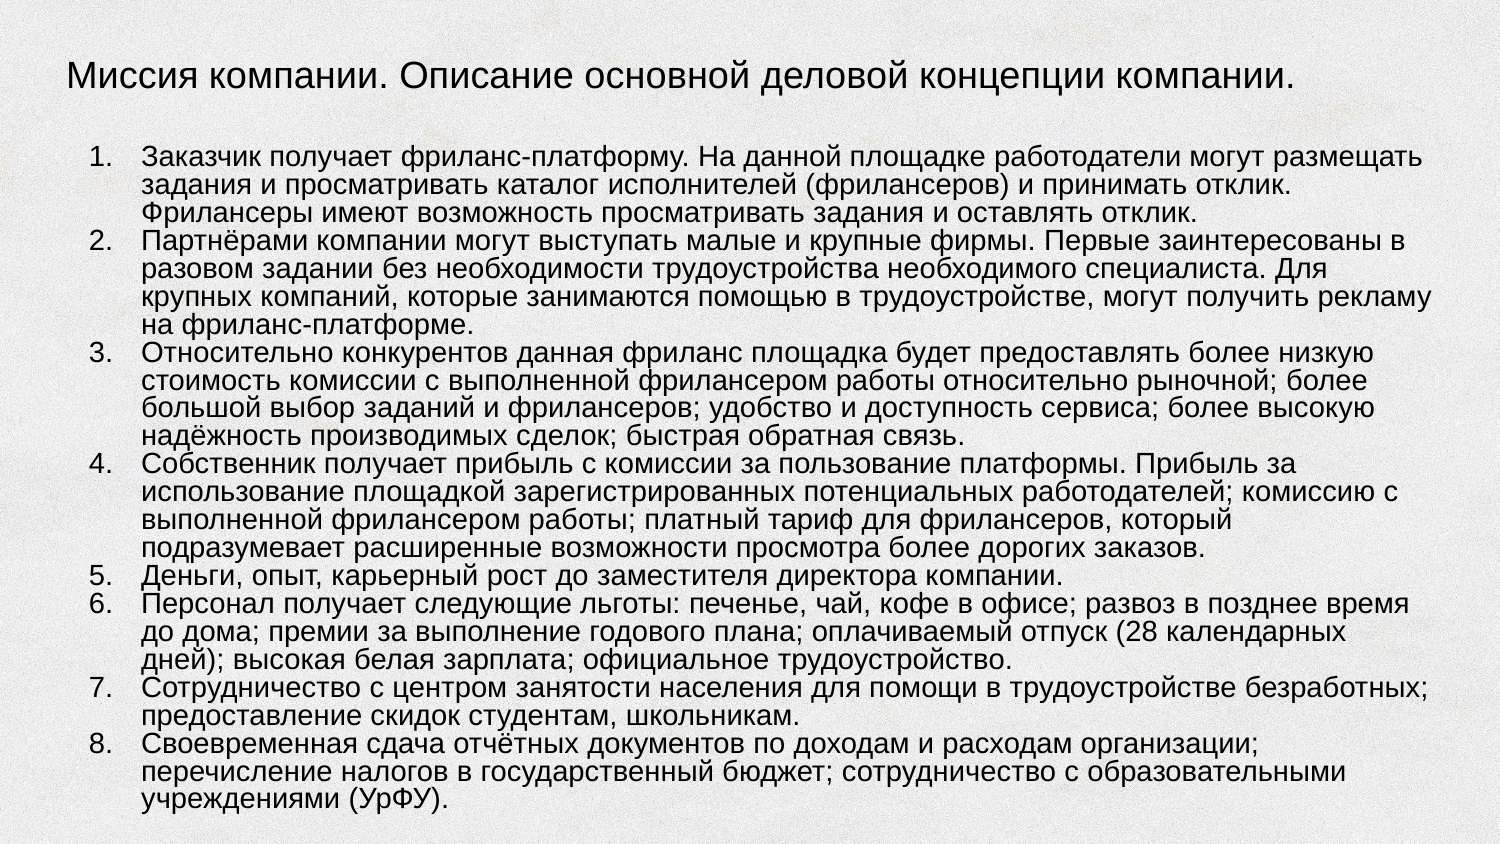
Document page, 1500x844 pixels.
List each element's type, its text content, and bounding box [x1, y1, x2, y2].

list Заказчик получает фриланс-платформу. На данной площадке работодатели могут размещать задания и просматривать каталог исполнителей (фрилансеров) и принимать отклик. Фрилансеры имеют возможность просматривать задания и оставлять отклик. Партнёрами компании могут выступать малые и крупные фирмы. Первые заинтересованы в разовом задании без необходимости трудоустройства необходимого специалиста. Для крупных компаний, которые занимаются помощью в трудоустройстве, могут получить рекламу на фриланс-платформе. Относительно конкурентов данная фриланс площадка будет предоставлять более низкую стоимость комиссии с выполненной фрилансером работы относительно рыночной; более большой выбор заданий и фрилансеров; удобство и доступность сервиса; более высокую надёжность производимых сделок; быстрая обратная связь. Собственник получает прибыль с комиссии за пользование платформы. Прибыль за использование площадкой зарегистрированных потенциальных работодателей; комиссию с выполненной фрилансером работы; платный тариф для фрилансеров, который подразумевает расширенные возможности просмотра более дорогих заказов. Деньги, опыт, карьерный рост до заместителя директора компании. Персонал получает следующие льготы: печенье, чай, кофе в офисе; развоз в позднее время до дома; премии за выполнение годового плана; оплачиваемый отпуск (28 календарных дней); высокая белая зарплата; официальное трудоустройство. Сотрудничество с центром занятости населения для помощи в трудоустройстве безработных; предоставление скидок студентам, школьникам. Своевременная сдача отчётных документов по доходам и расходам организации; перечисление налогов в государственный бюджет; сотрудничество с образовательными учреждениями (УрФУ). [51, 129, 1449, 690]
picture [0, 0, 1500, 844]
title Миссия компании. Описание основной деловой концепции компании. [51, 35, 1449, 129]
